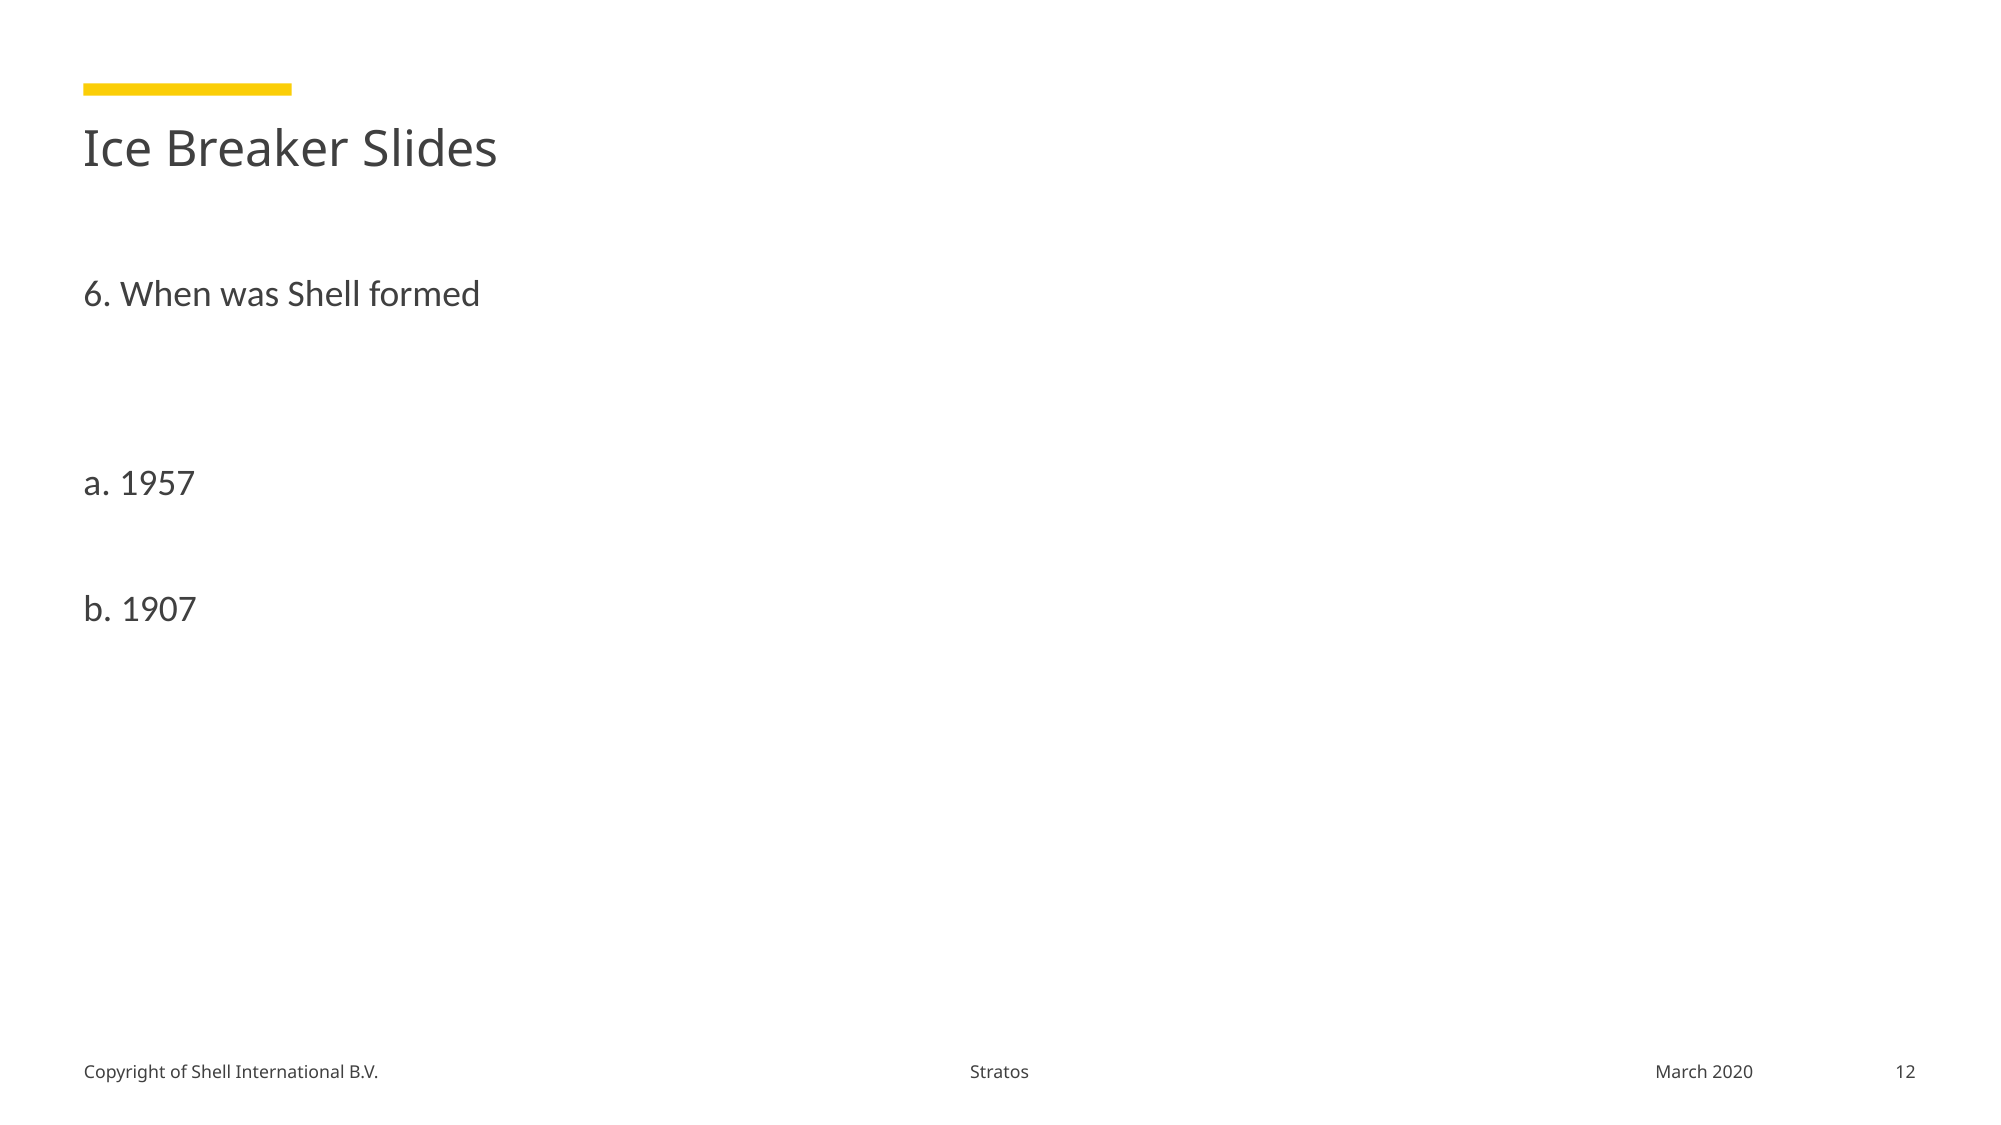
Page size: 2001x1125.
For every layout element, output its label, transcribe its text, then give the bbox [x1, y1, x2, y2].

list 6. When was Shell formed a. 1957 b. 1907 [83, 250, 1917, 1044]
slide_number 12 [1857, 1060, 1917, 1101]
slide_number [1586, 1060, 1823, 1101]
footer Stratos [635, 1060, 1364, 1101]
title Ice Breaker Slides [83, 116, 1917, 241]
